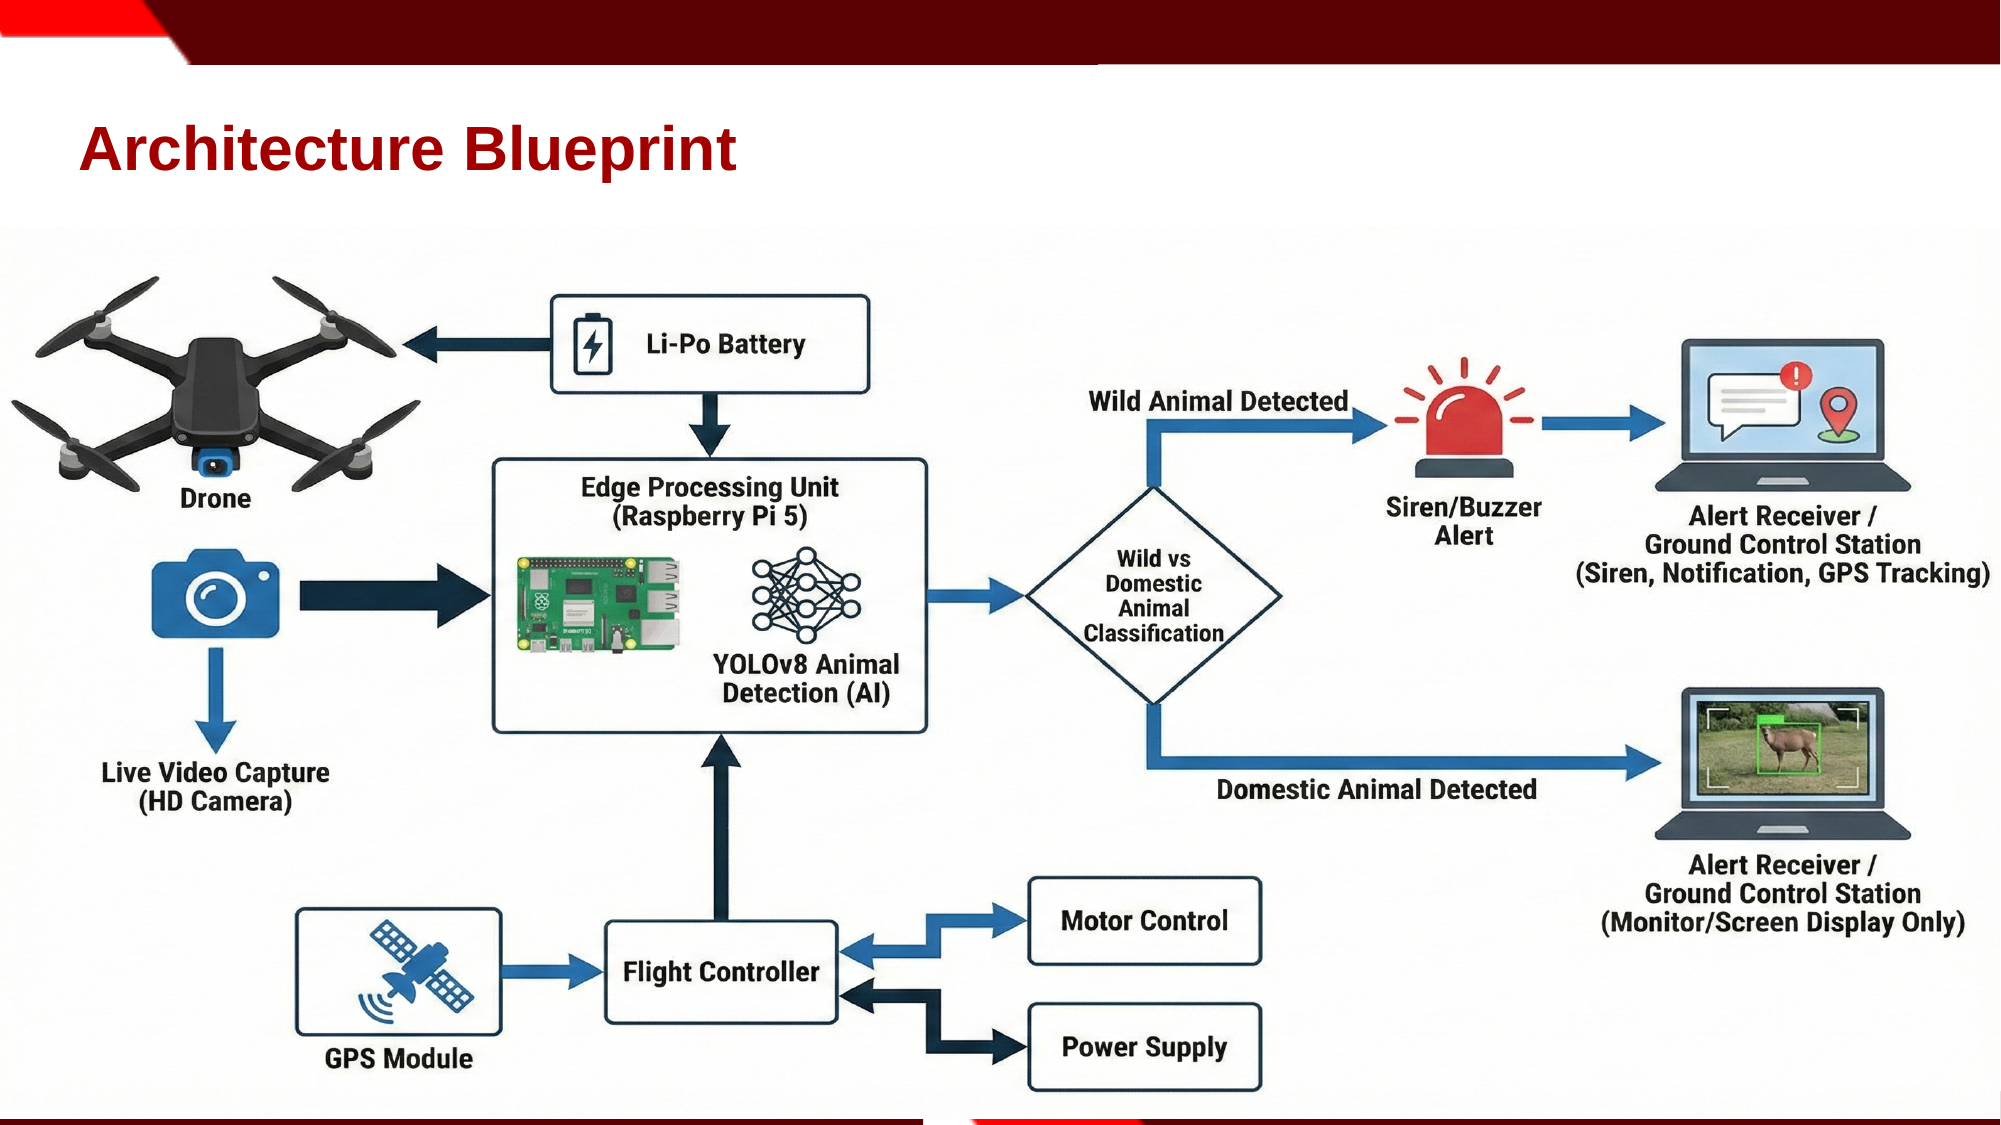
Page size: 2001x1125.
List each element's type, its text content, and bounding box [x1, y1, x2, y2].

picture [0, 225, 2001, 1125]
picture [0, 0, 1091, 65]
text_box Architecture Blueprint [63, 100, 981, 225]
